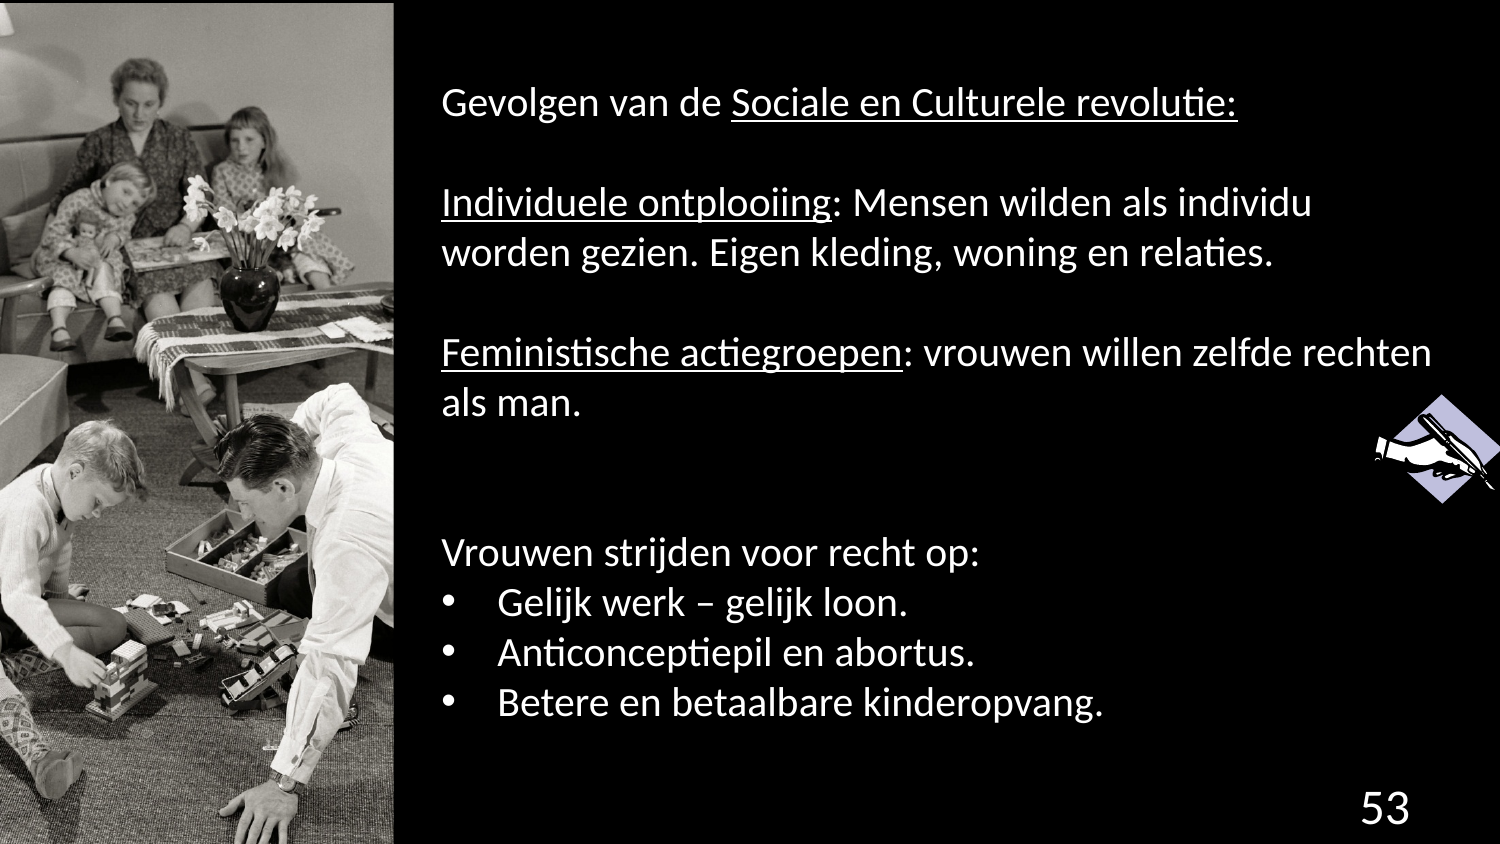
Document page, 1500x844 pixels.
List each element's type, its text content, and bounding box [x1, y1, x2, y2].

text_box [423, 236, 1463, 343]
text_box Gevolgen van de Sociale en Culturele revolutie: Individuele ontplooiing: Mensen wilden als individu worden gezien. Eigen kleding, woning en relaties. Feministische actiegroepen: vrouwen willen zelfde rechten als man. Vrouwen strijden voor recht op: Gelijk werk – gelijk loon. Anticonceptiepil en abortus. Betere en betaalbare kinderopvang. [512, 67, 1463, 236]
text_box Gevolgen van de Sociale en Culturele revolutie: Individuele ontplooiing: Mensen wilden als individu worden gezien. Eigen kleding, woning en relaties. Feministische actiegroepen: vrouwen willen zelfde rechten als man. Vrouwen strijden voor recht op: Gelijk werk – gelijk loon. Anticonceptiepil en abortus. Betere en betaalbare kinderopvang. [426, 343, 1463, 844]
slide_number 53 [1074, 782, 1425, 827]
picture [1368, 386, 1500, 511]
text_box [50, 0, 512, 346]
picture [0, 2, 394, 844]
